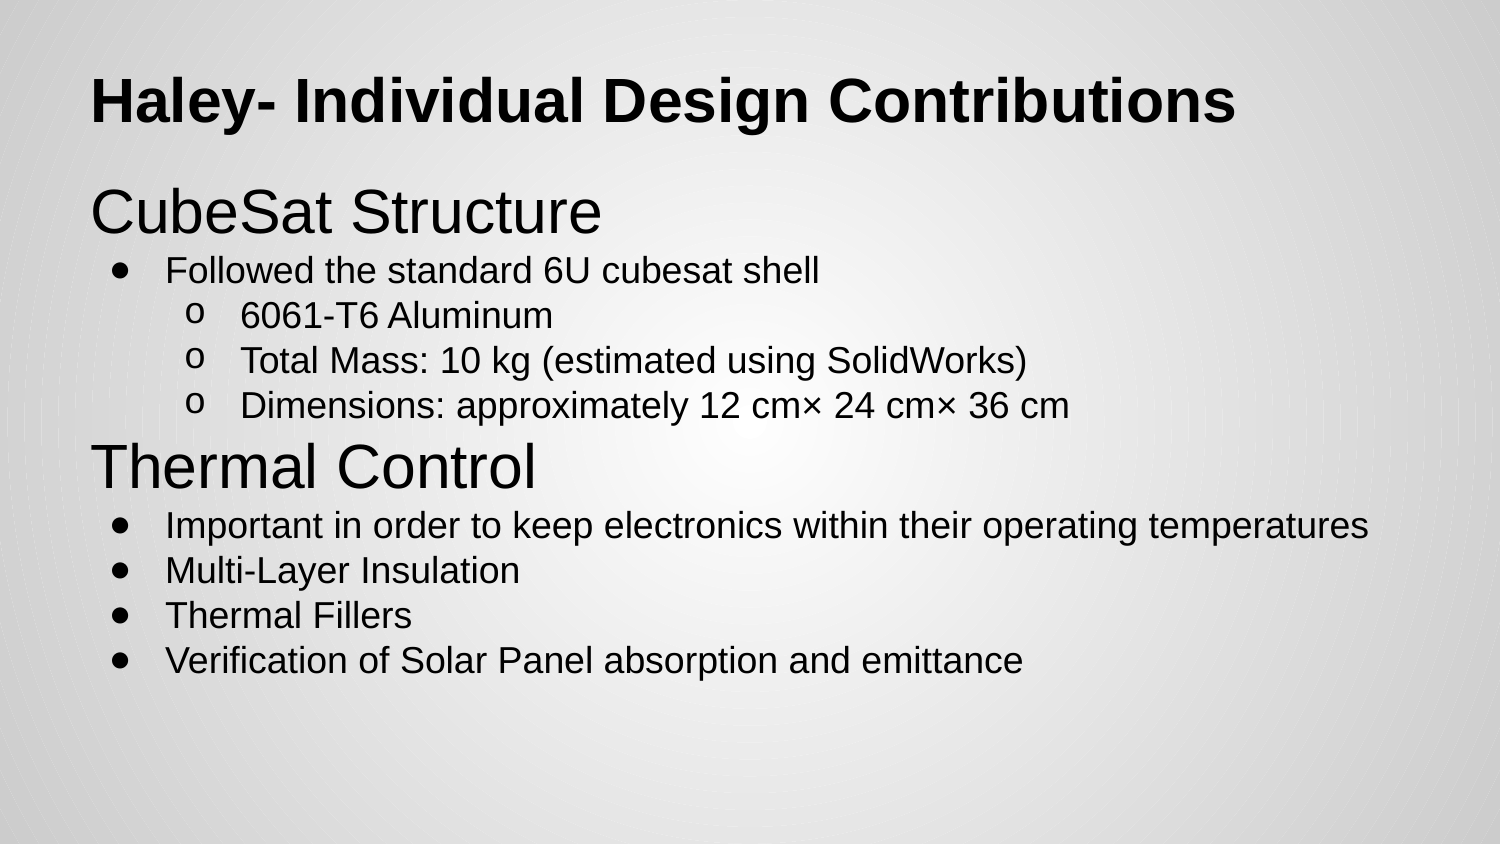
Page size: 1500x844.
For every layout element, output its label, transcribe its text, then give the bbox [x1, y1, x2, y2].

list CubeSat Structure Followed the standard 6U cubesat shell 6061-T6 Aluminum Total Mass: 10 kg (estimated using SolidWorks) Dimensions: approximately 12 cm× 24 cm× 36 cm Thermal Control Important in order to keep electronics within their operating temperatures Multi-Layer Insulation Thermal Fillers Verification of Solar Panel absorption and emittance [75, 156, 1425, 808]
title Haley- Individual Design Contributions [75, 32, 1425, 151]
